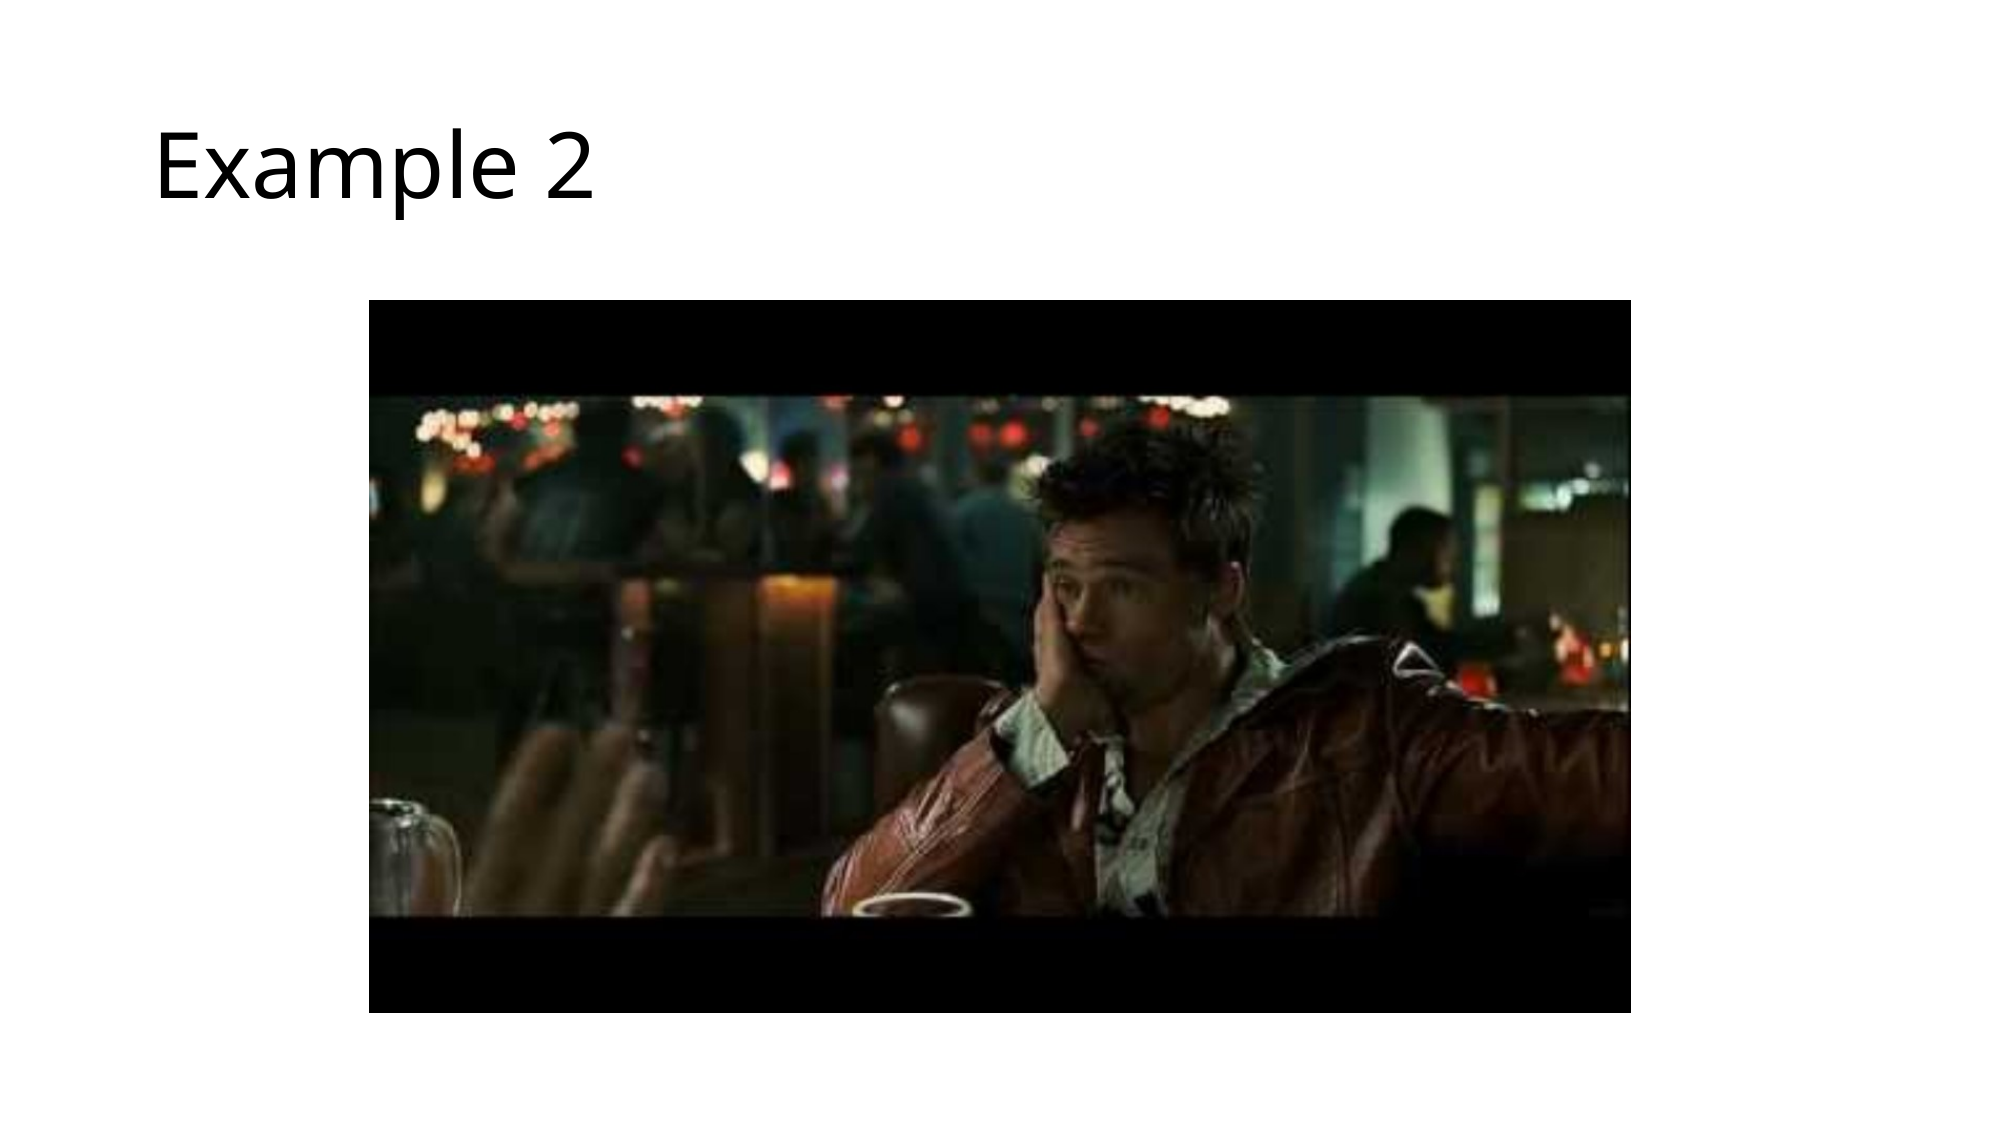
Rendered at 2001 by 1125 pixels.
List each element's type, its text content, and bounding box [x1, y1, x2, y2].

title Example 2 [137, 59, 1863, 278]
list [368, 299, 1632, 1014]
